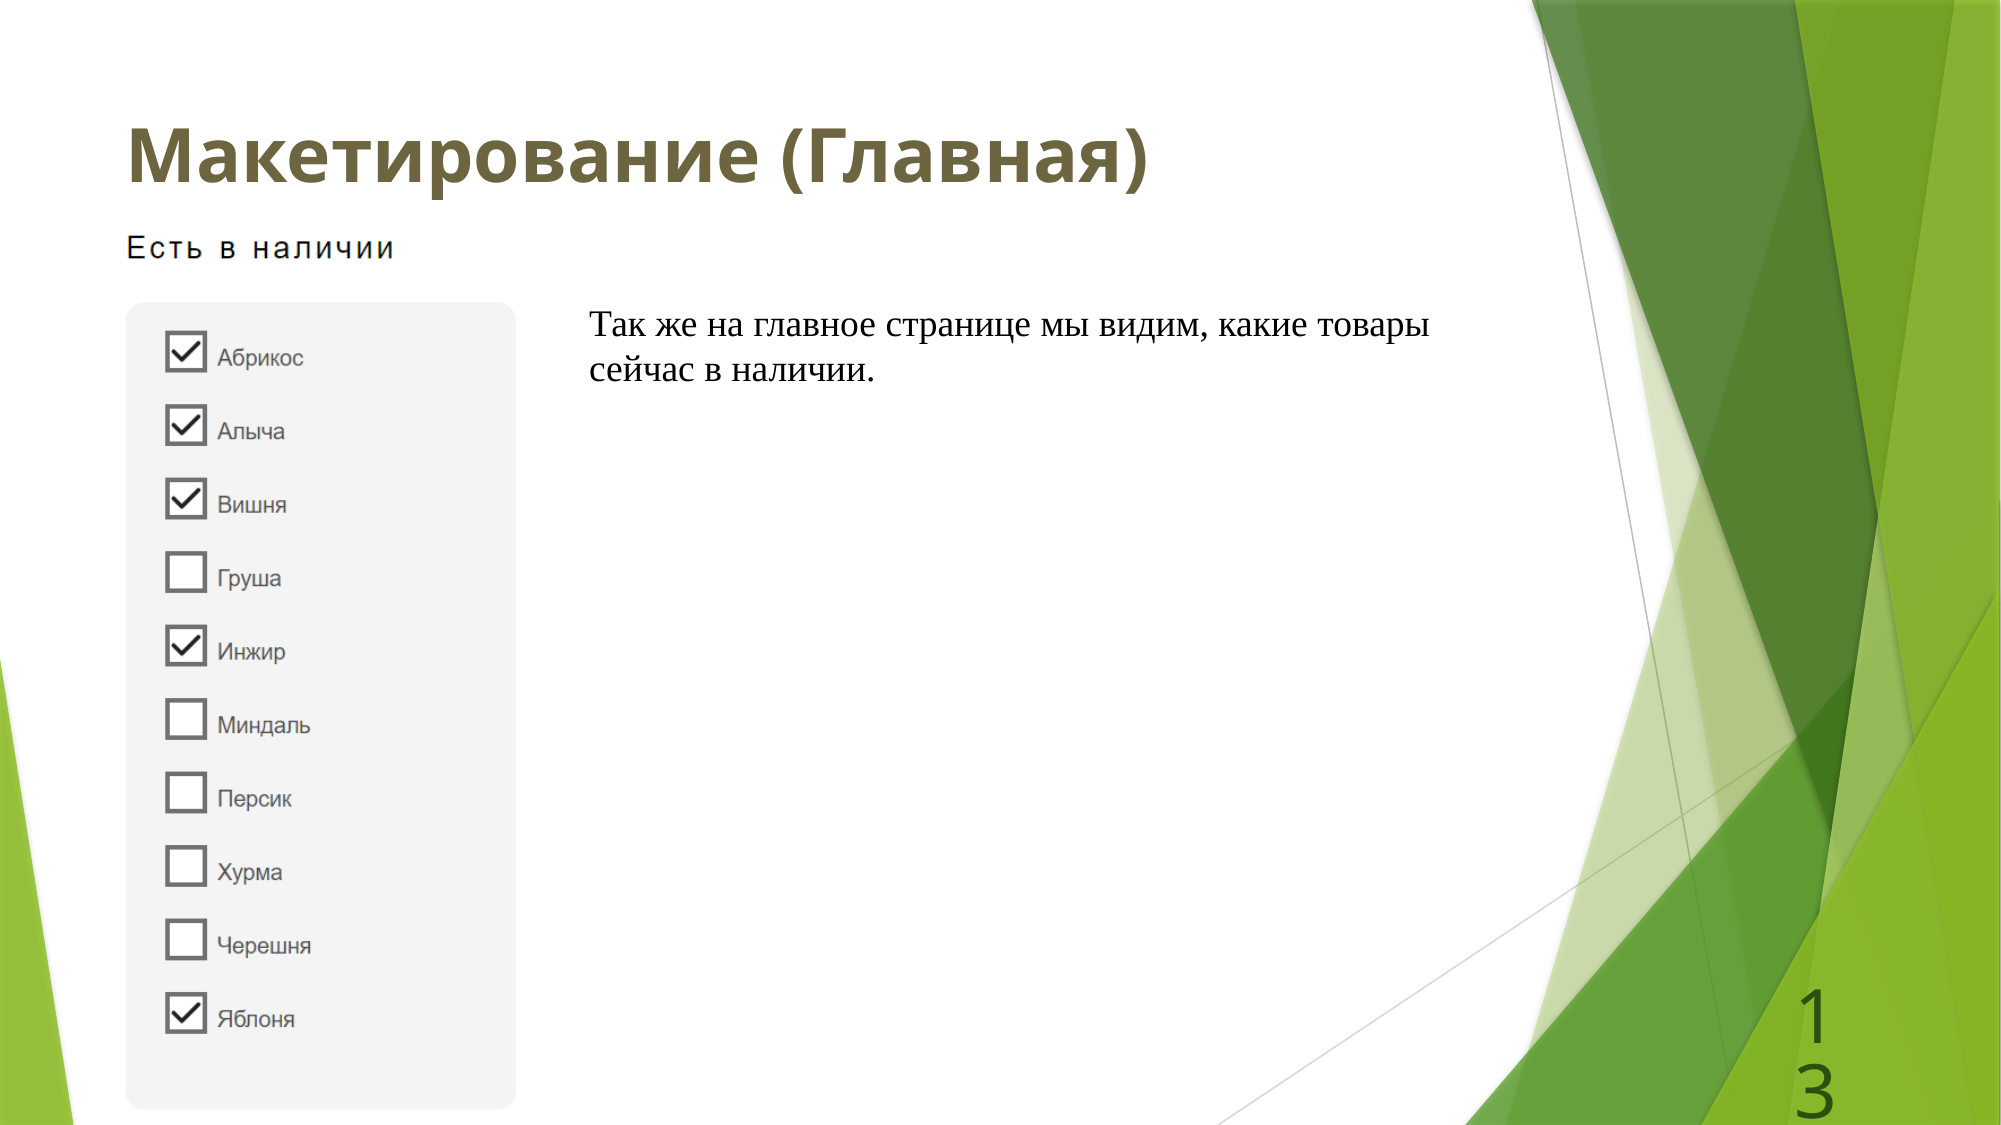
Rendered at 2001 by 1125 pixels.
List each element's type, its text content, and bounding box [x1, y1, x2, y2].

text_box 13 [1780, 989, 1893, 1050]
text_box Так же на главное странице мы видим, какие товары сейчас в наличии. [574, 291, 1543, 397]
text_box Макетирование (Главная) [111, 99, 1849, 230]
picture [110, 229, 532, 1125]
